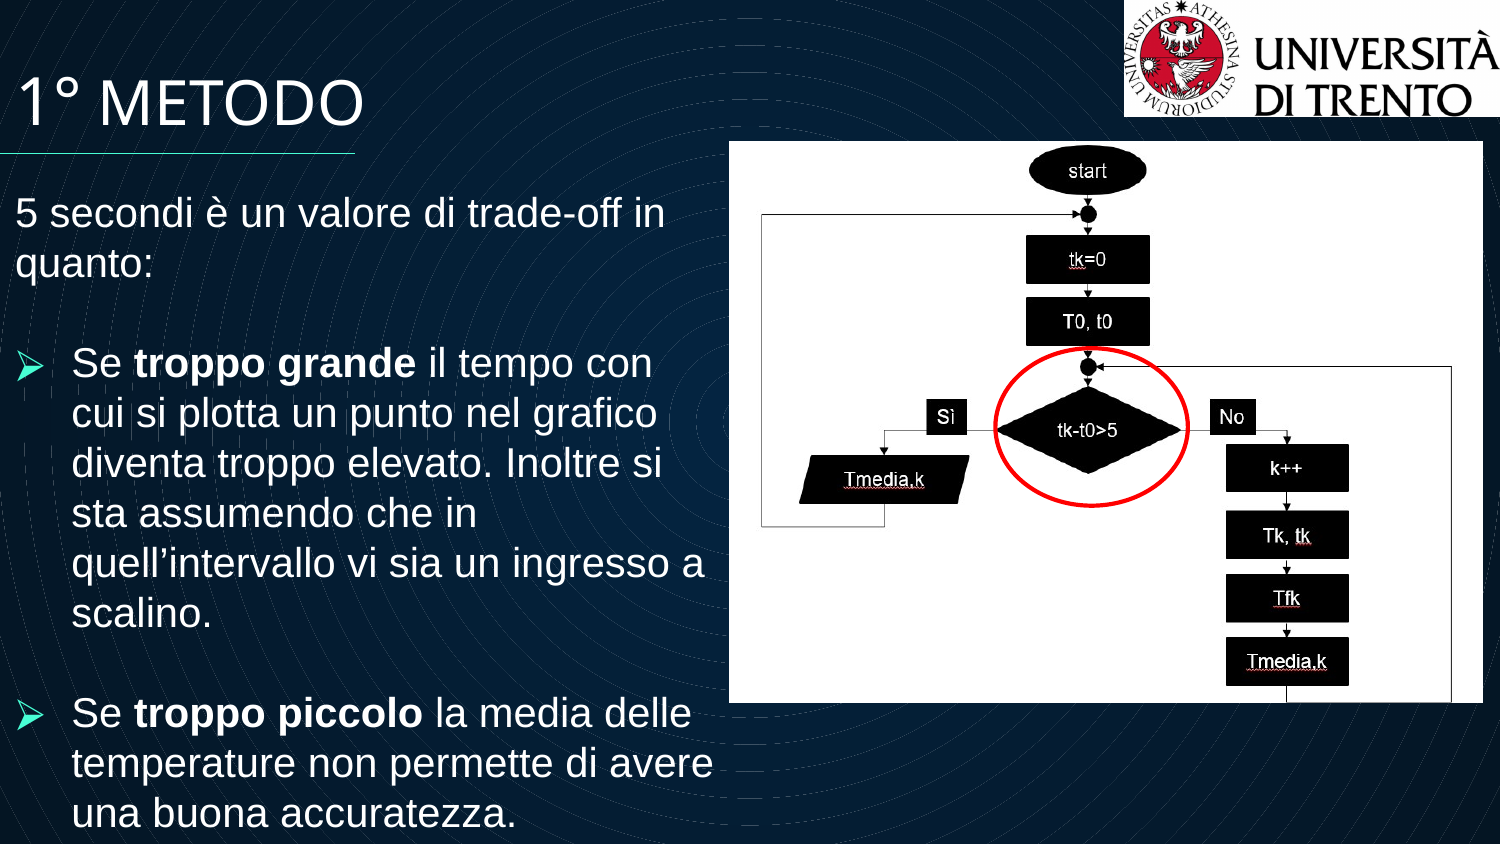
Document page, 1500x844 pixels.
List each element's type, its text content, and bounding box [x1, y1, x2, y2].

text_box 5 secondi è un valore di trade-off in quanto: Se troppo grande il tempo con cui si plotta un punto nel grafico diventa troppo elevato. Inoltre si sta assumendo che in quell’intervallo vi sia un ingresso a scalino. Se troppo piccolo la media delle temperature non permette di avere una buona accuratezza. [0, 178, 730, 844]
picture [1124, 0, 1500, 117]
title 1° METODO [0, 53, 525, 154]
picture [729, 140, 1483, 703]
